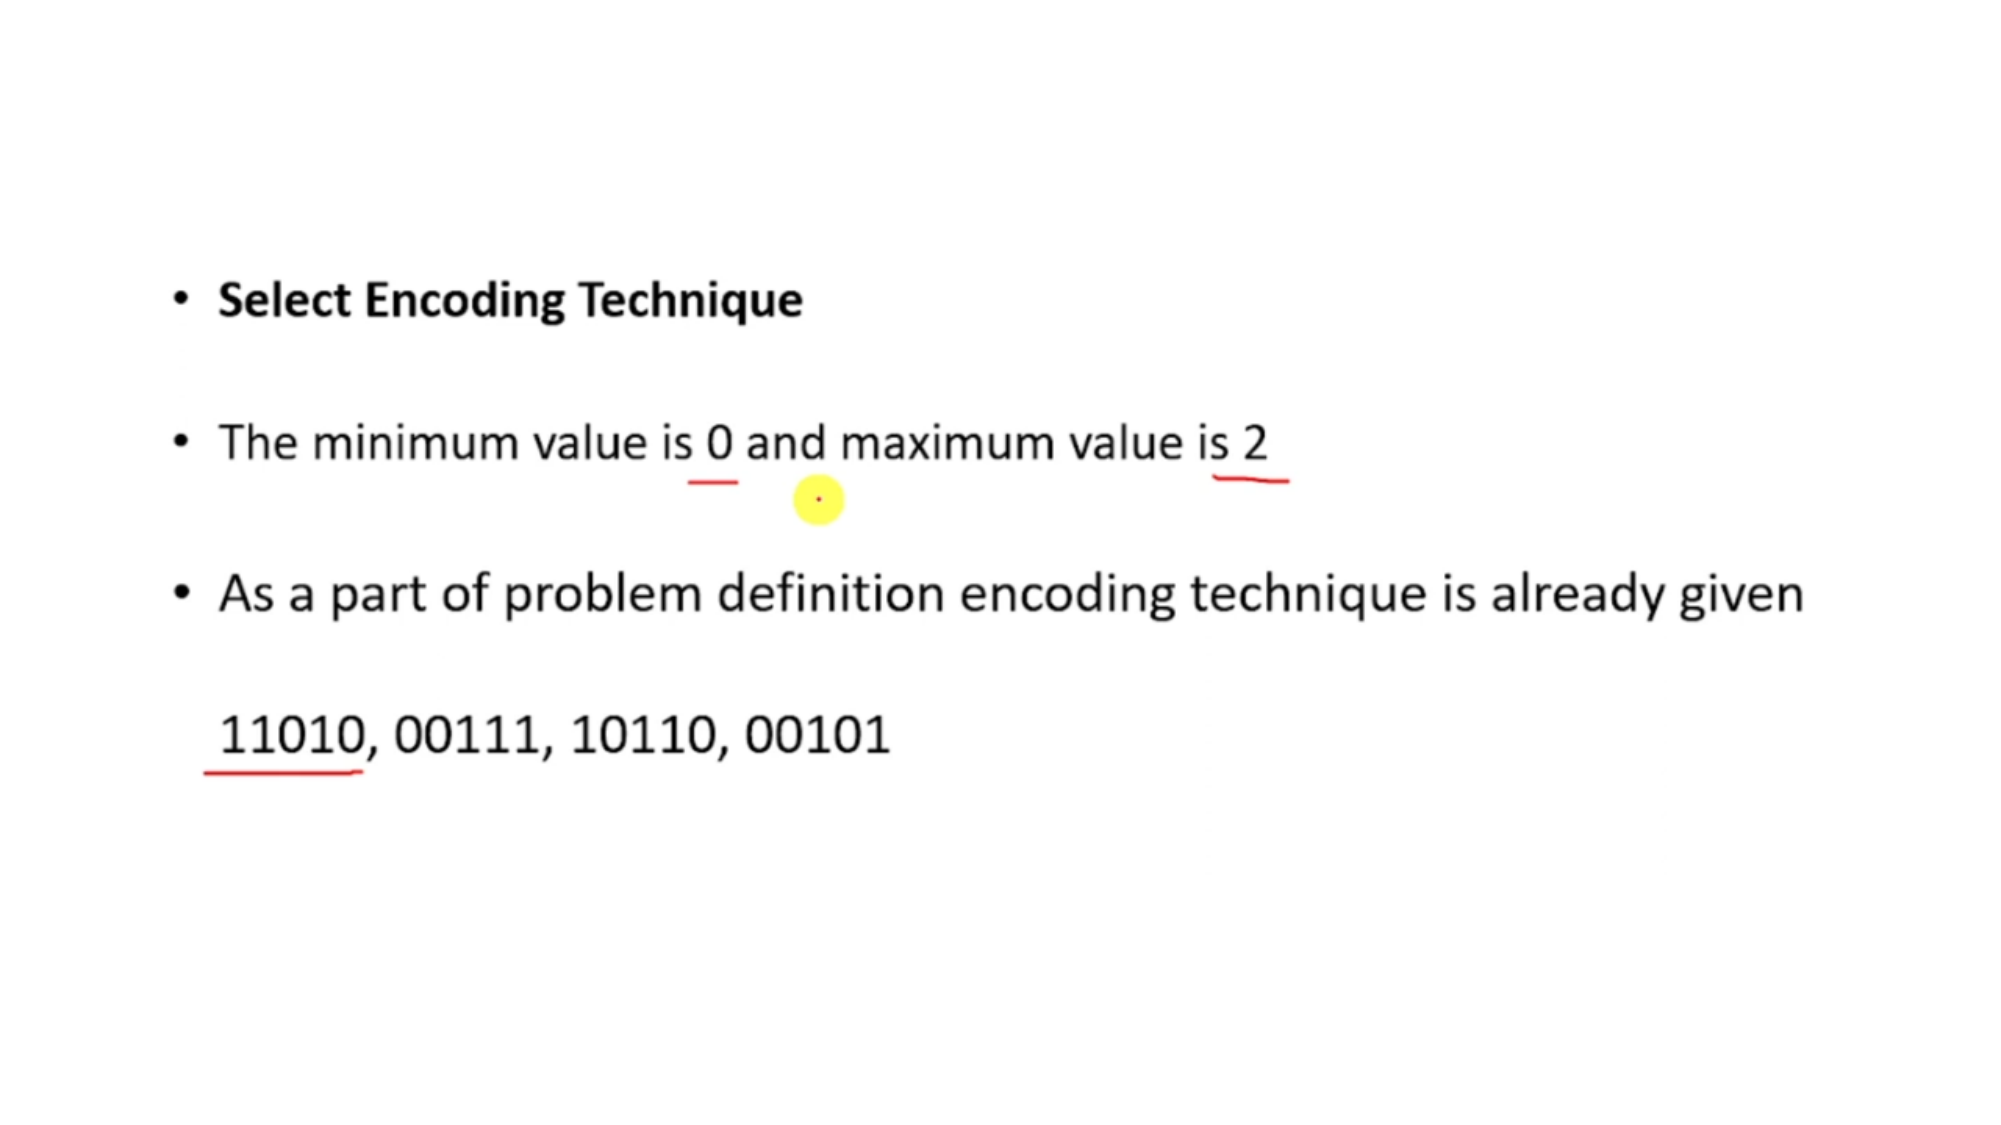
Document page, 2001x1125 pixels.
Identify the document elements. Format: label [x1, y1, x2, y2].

picture [141, 250, 1859, 875]
